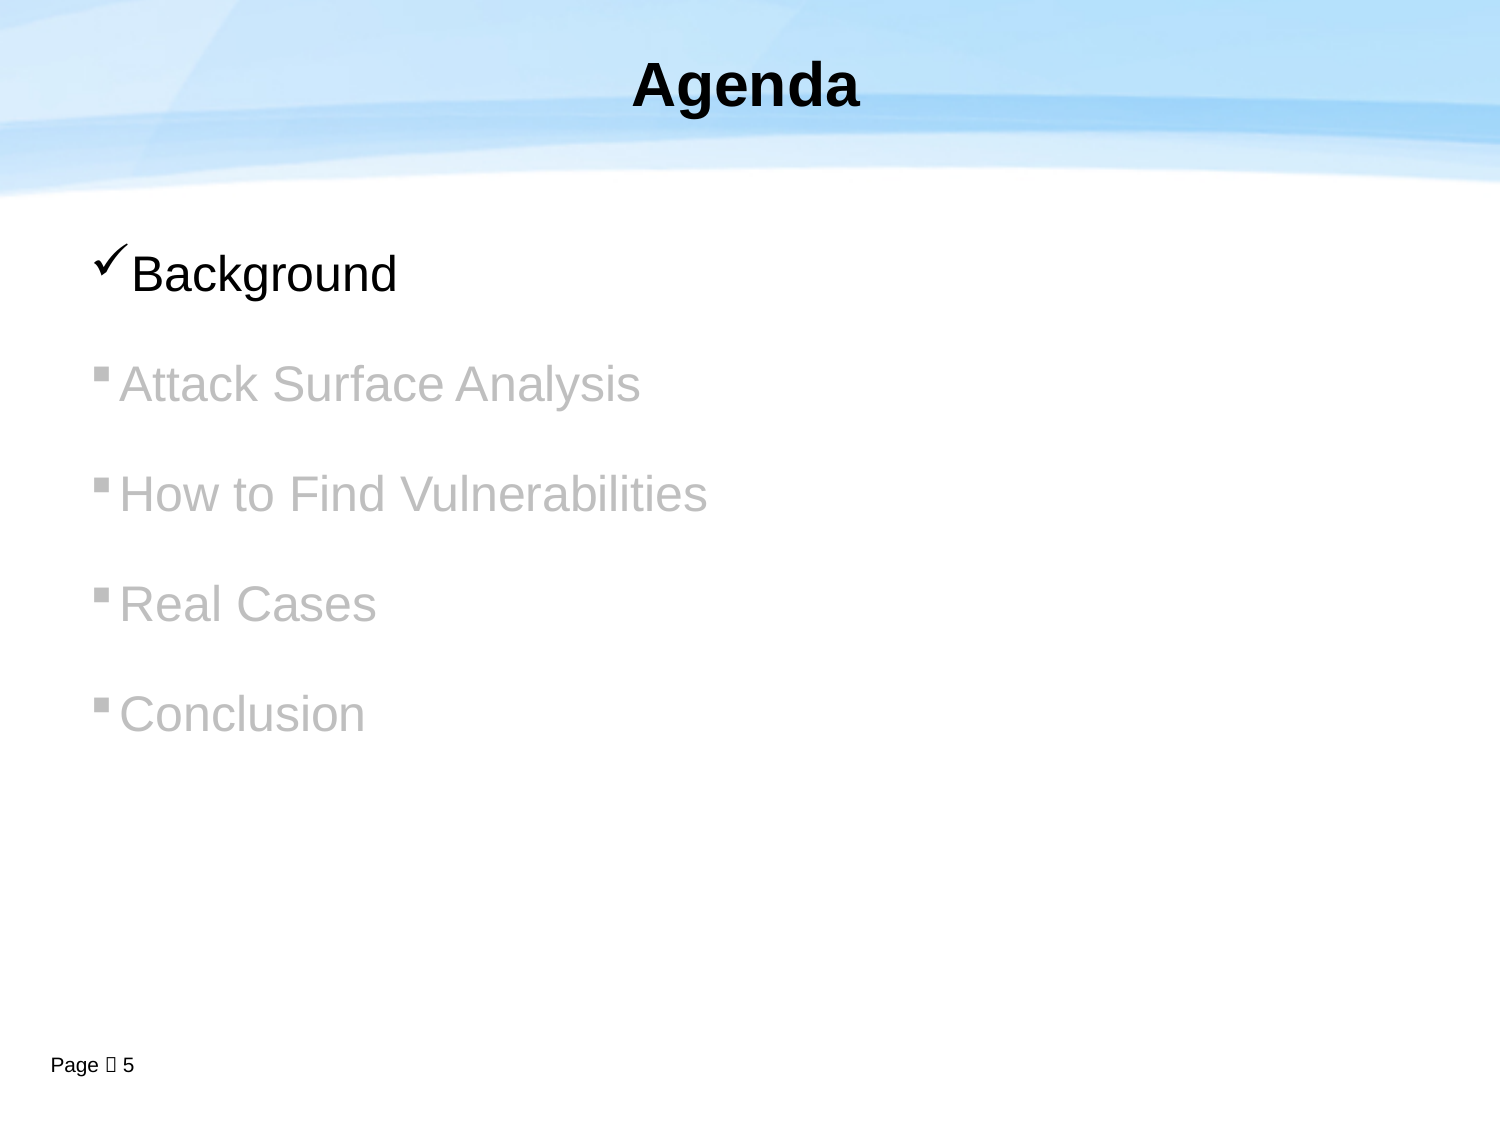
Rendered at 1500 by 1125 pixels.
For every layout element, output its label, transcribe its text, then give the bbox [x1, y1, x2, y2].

picture [0, 0, 1500, 1125]
list Background Attack Surface Analysis How to Find Vulnerabilities Real Cases Conclusion [75, 203, 1425, 988]
title Agenda [70, 28, 1421, 144]
